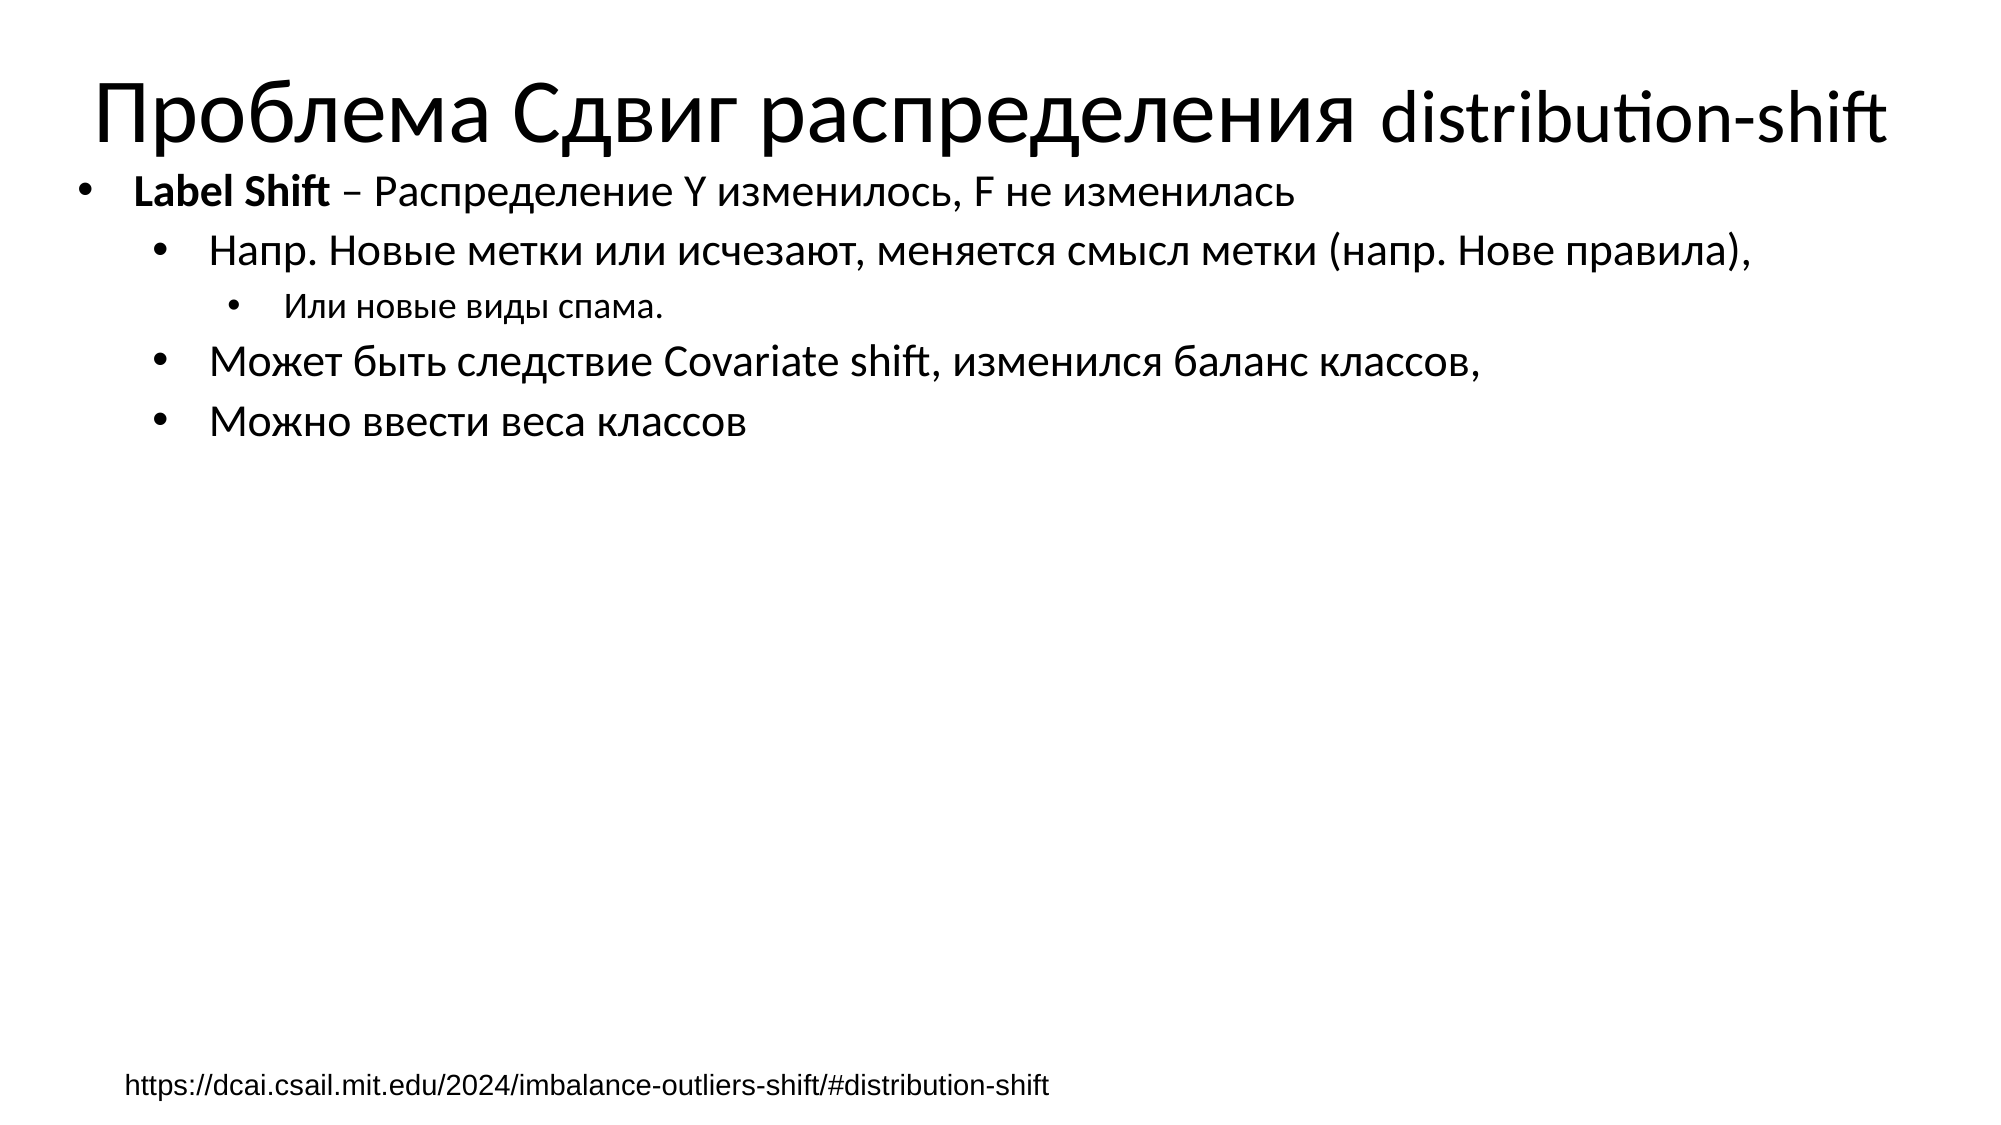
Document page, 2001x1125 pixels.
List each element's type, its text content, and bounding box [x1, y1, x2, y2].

text_box https://dcai.csail.mit.edu/2024/imbalance-outliers-shift/#distribution-shift [109, 1058, 1066, 1109]
list Label Shift – Распределение Y изменилось, F не изменилась Напр. Новые метки или исчезают, меняется смысл метки (напр. Нове правила), Или новые виды спама. Может быть следствие Covariate shift, изменился баланс классов, Можно ввести веса классов [43, 158, 1922, 1059]
title Проблема Сдвиг распределения distribution-shift [78, 4, 2000, 222]
